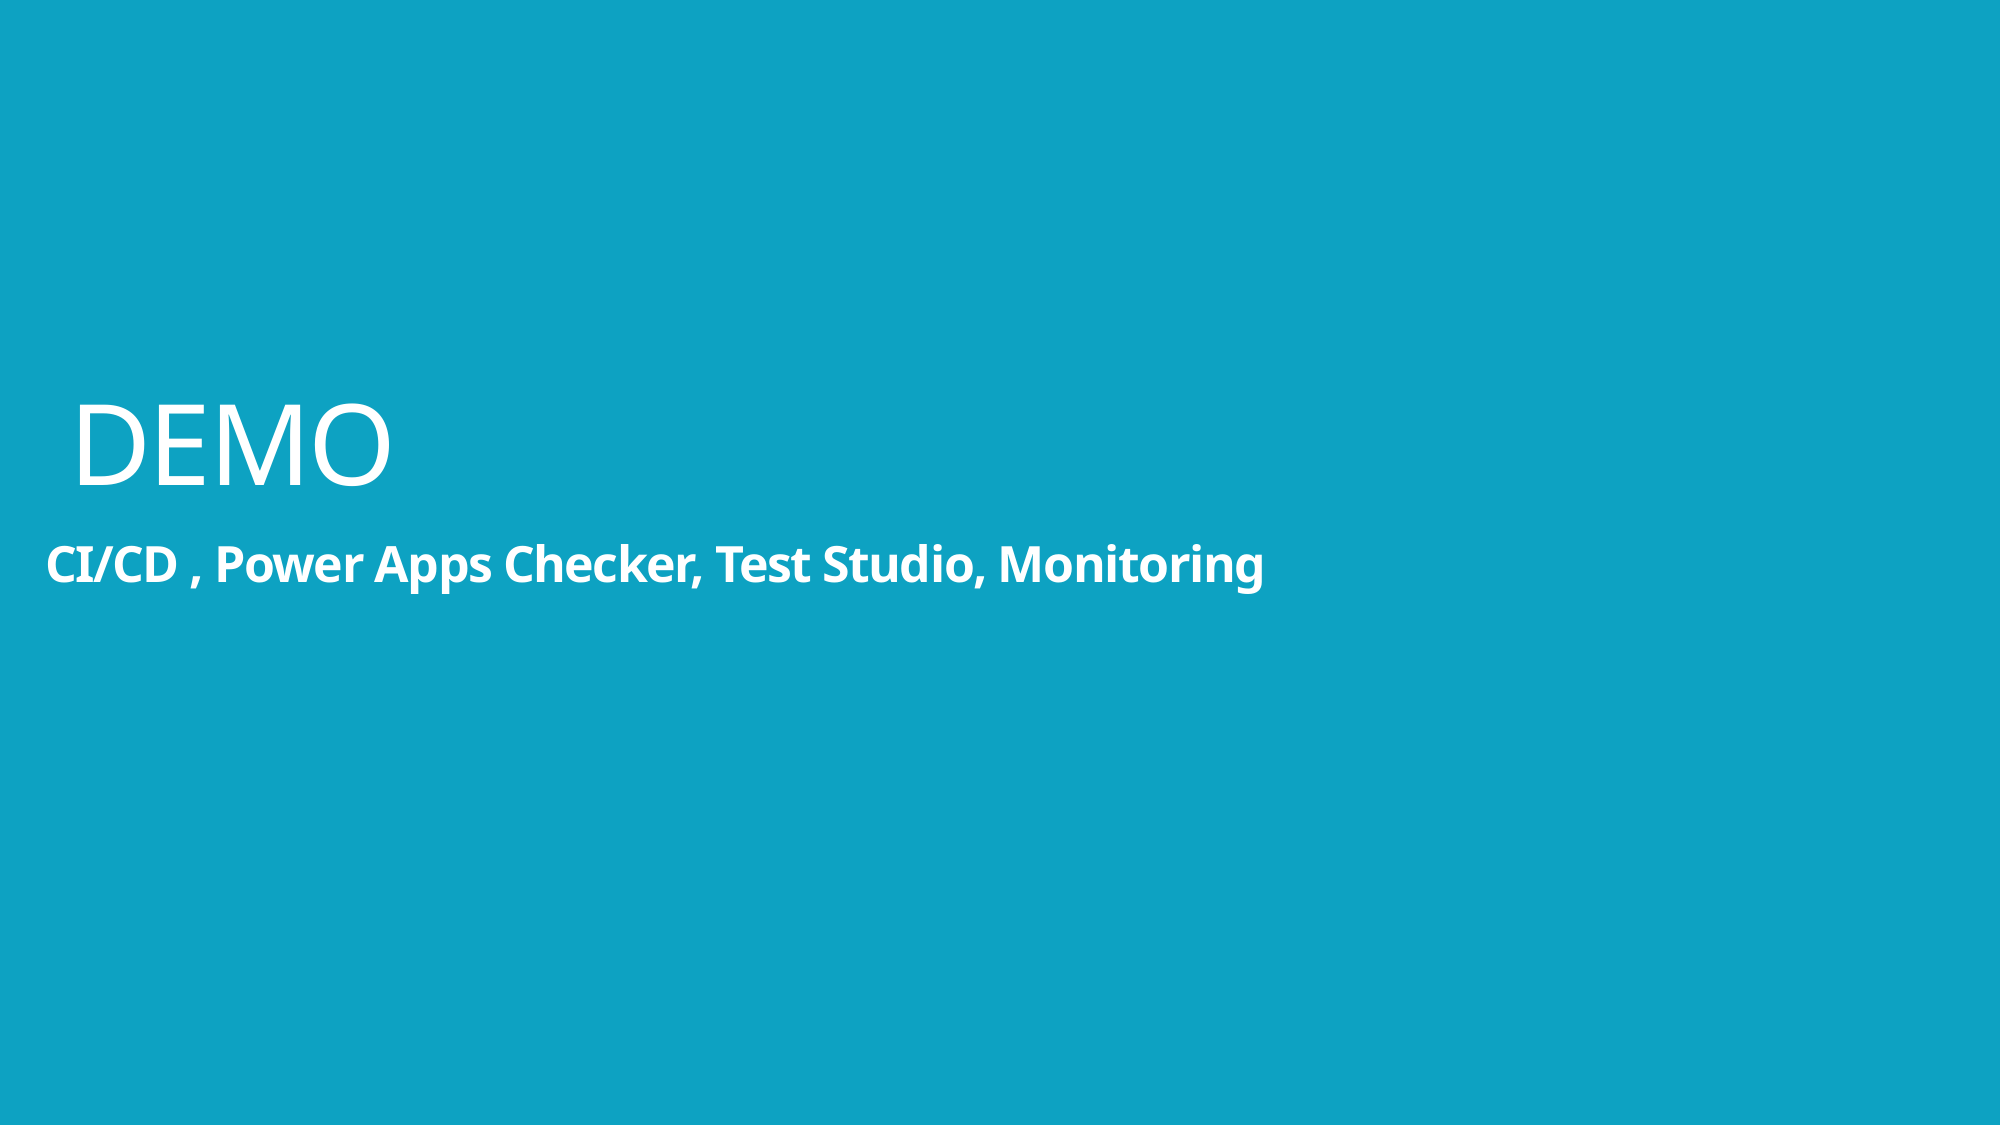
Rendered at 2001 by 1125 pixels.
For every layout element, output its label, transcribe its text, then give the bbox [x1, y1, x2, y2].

text_box CI/CD , Power Apps Checker, Test Studio, Monitoring [44, 532, 1266, 593]
title DEMO [69, 346, 1941, 510]
